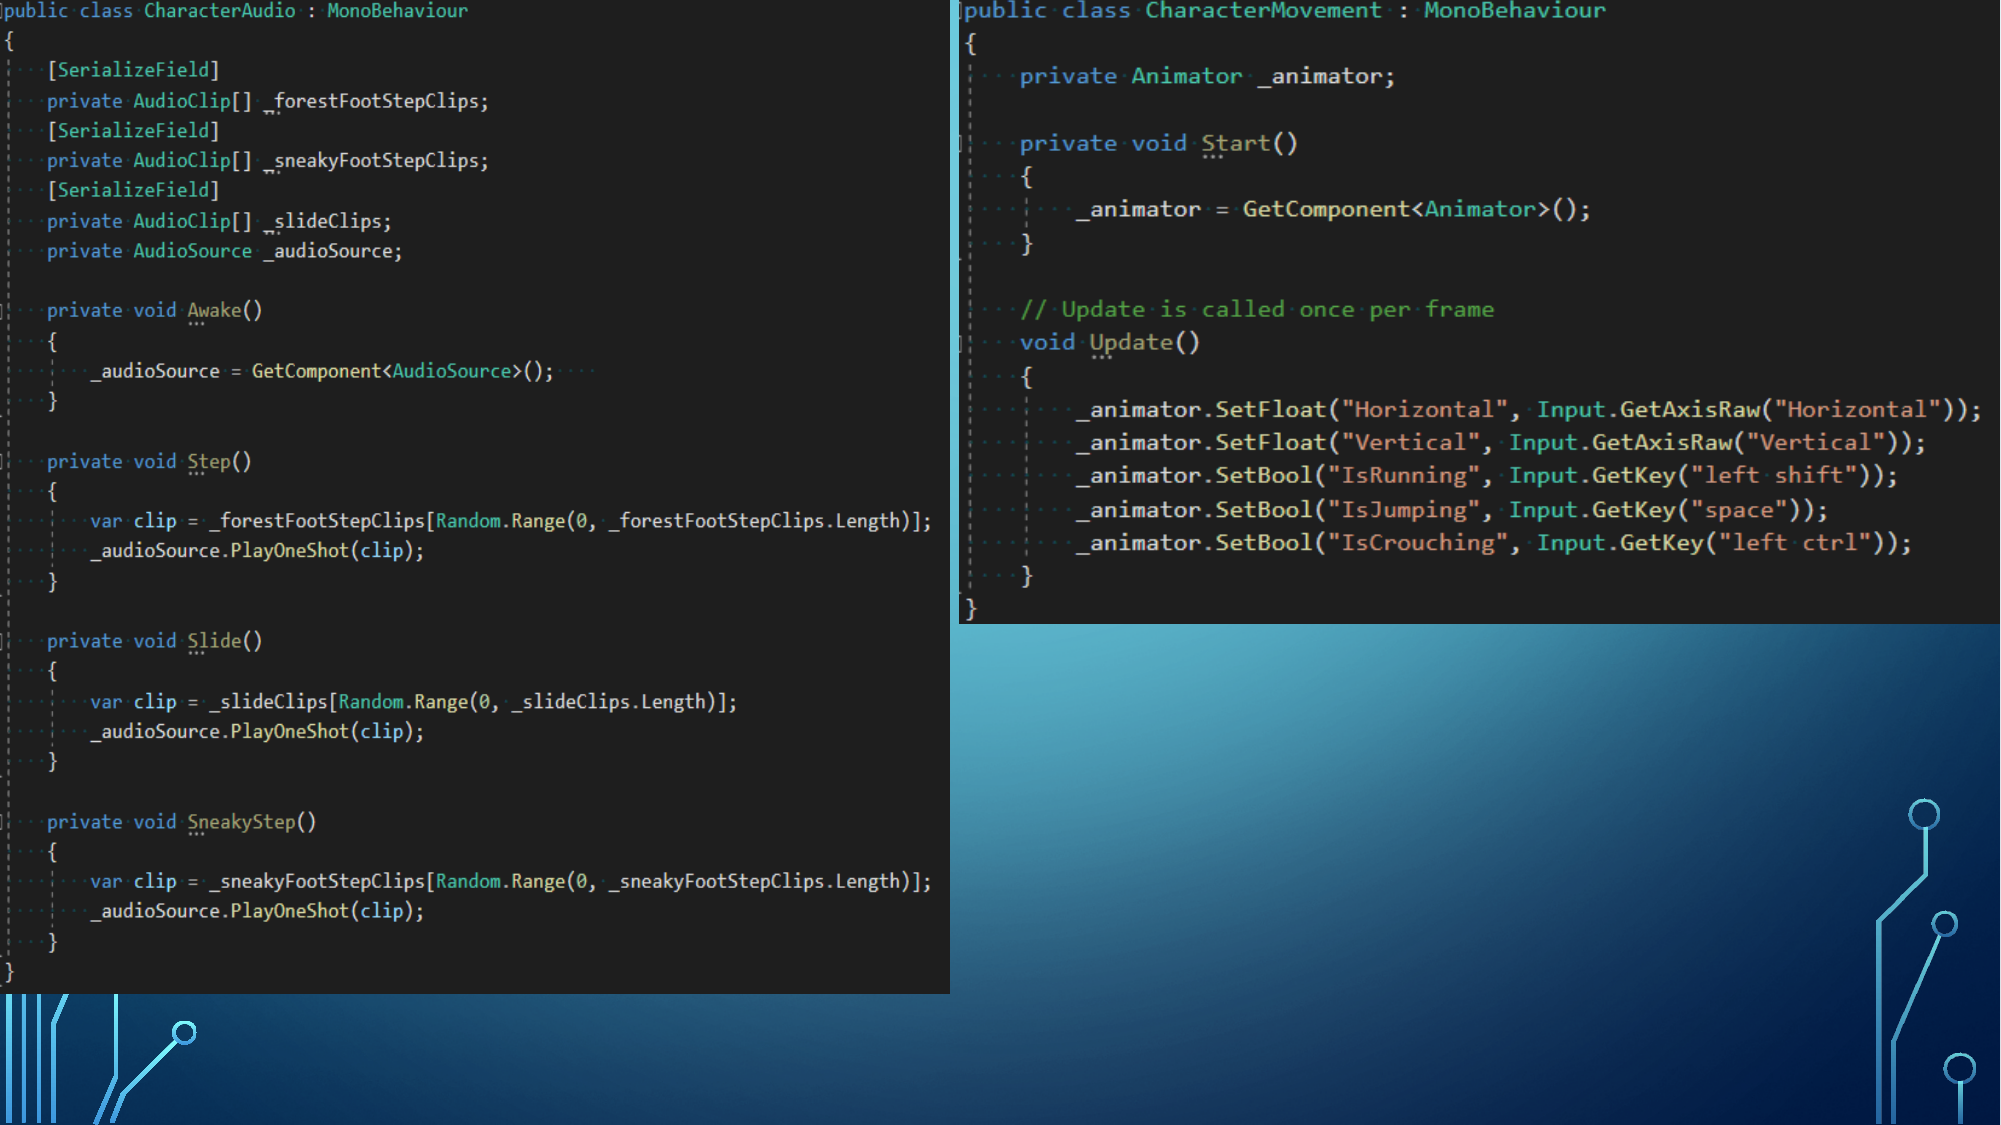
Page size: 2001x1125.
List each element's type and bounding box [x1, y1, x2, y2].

picture [0, 0, 950, 994]
picture [959, 0, 2000, 624]
